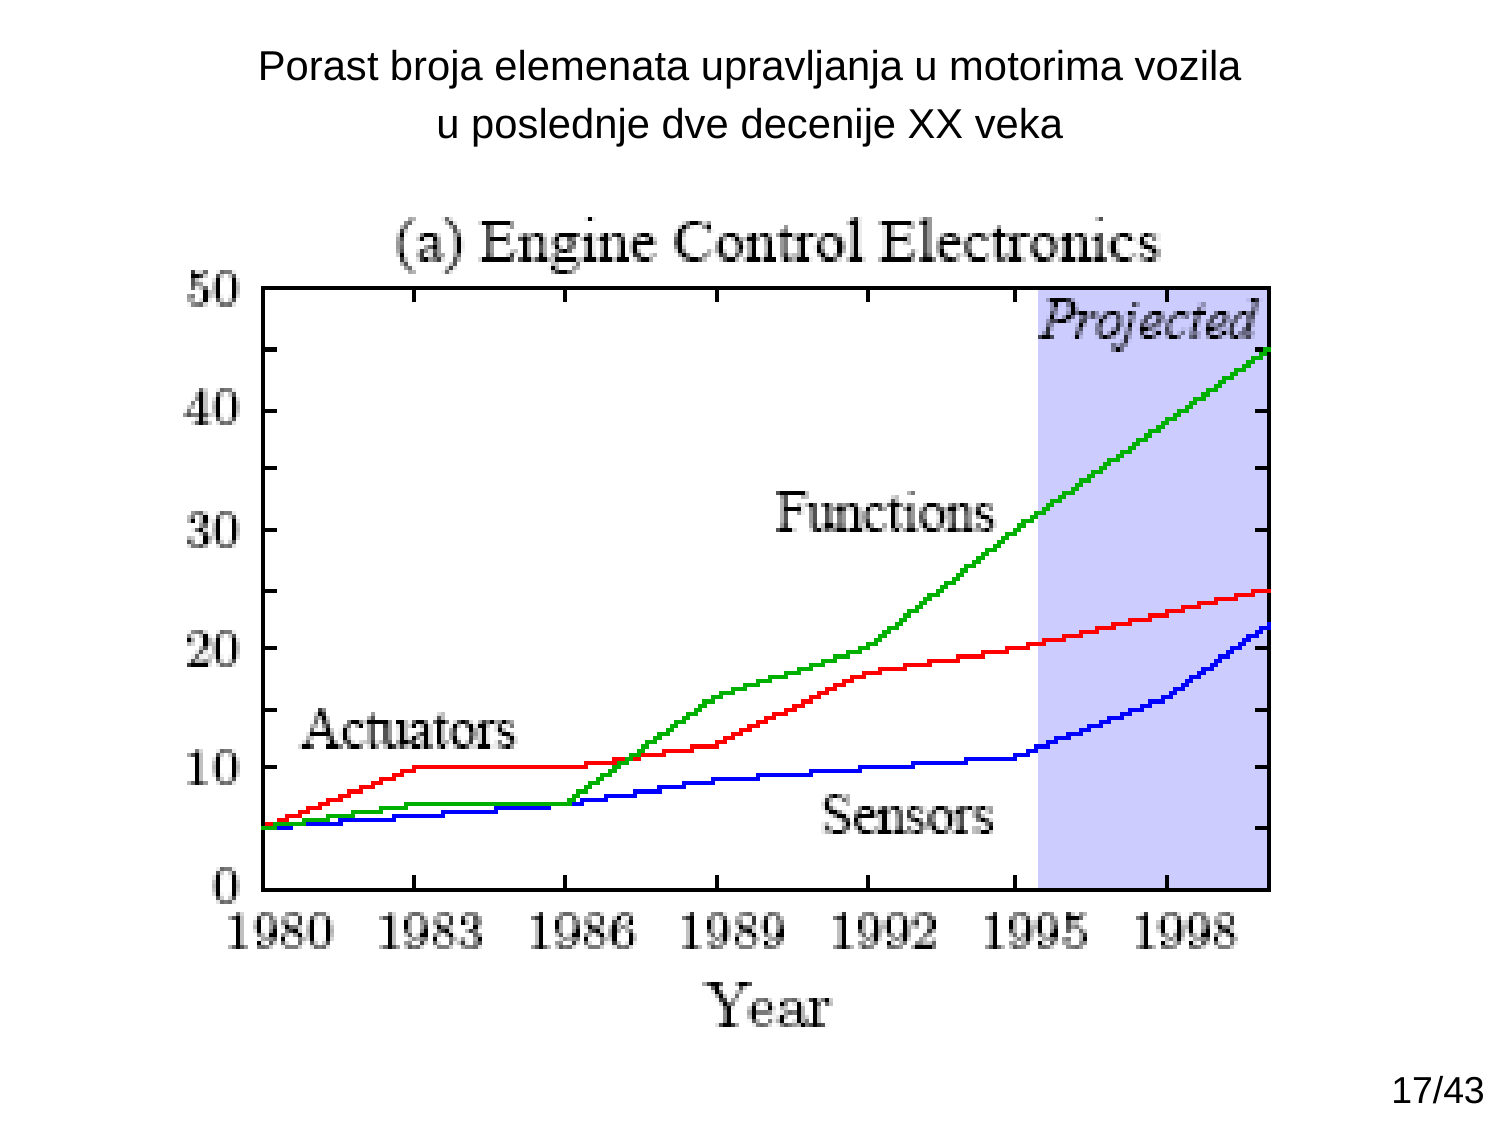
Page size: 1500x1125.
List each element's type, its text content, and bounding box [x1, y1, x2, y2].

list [159, 172, 1341, 1101]
list Porast broja elemenata upravljanja u motorima vozila u poslednje dve decenije XX veka [41, 31, 1459, 161]
slide_number 17/43 [1149, 1058, 1500, 1125]
